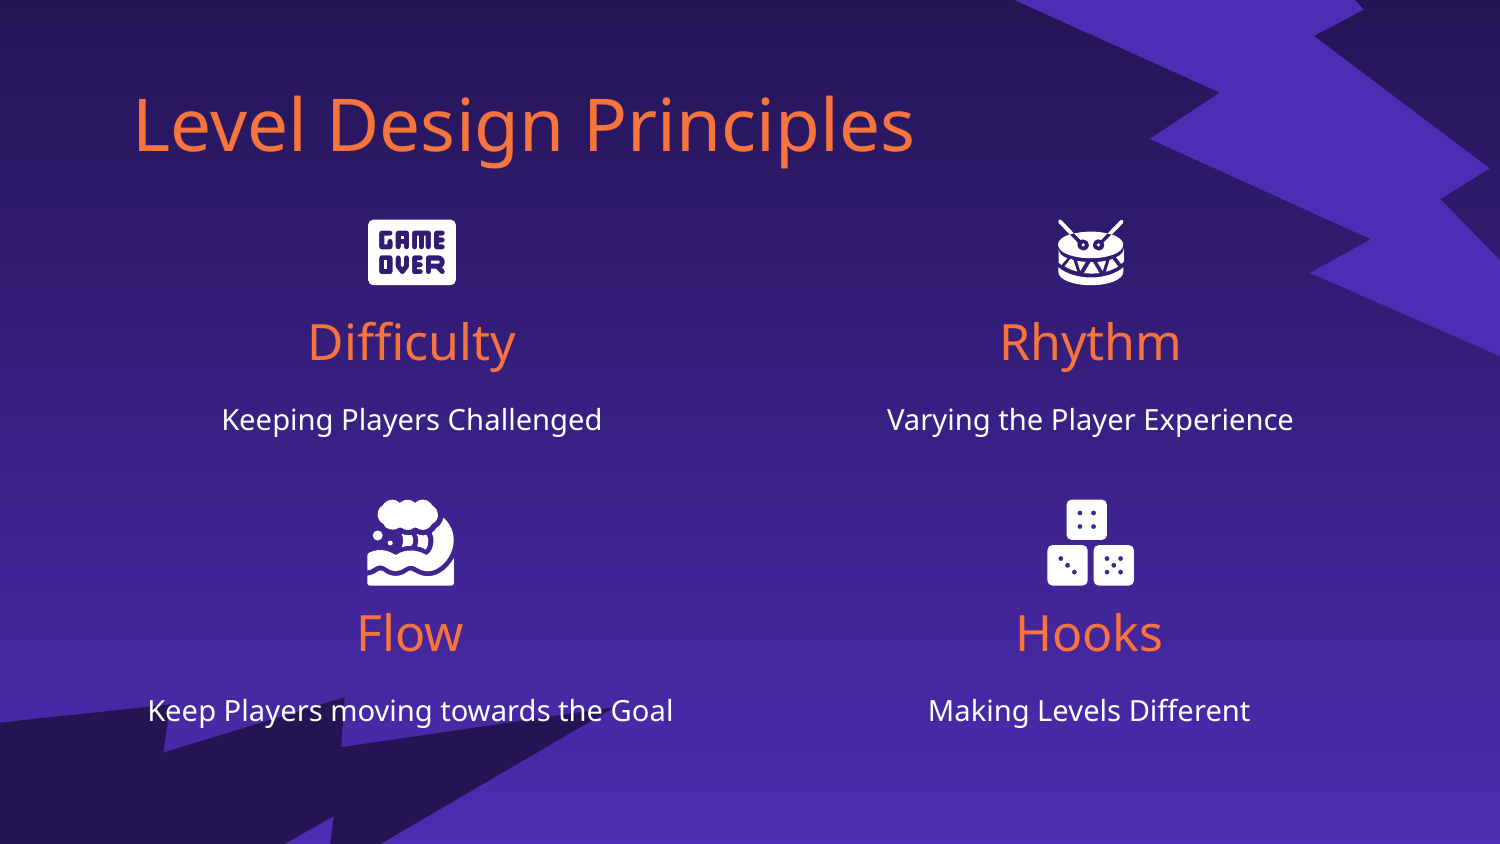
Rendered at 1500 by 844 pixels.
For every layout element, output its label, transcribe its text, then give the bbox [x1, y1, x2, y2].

subtitle Keep Players moving towards the Goal [107, 449, 714, 844]
title Level Design Principles [117, 63, 1383, 161]
title Difficulty [155, 255, 669, 427]
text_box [367, 499, 455, 586]
subtitle Keeping Players Challenged [108, 159, 716, 679]
subtitle Making Levels Different [786, 449, 1393, 844]
title Rhythm [834, 255, 1348, 427]
subtitle Varying the Player Experience [787, 159, 1394, 679]
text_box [1047, 499, 1135, 586]
title Flow [154, 545, 667, 717]
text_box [1057, 219, 1124, 286]
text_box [367, 219, 457, 286]
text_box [107, 0, 1442, 6]
title Hooks [832, 545, 1346, 717]
